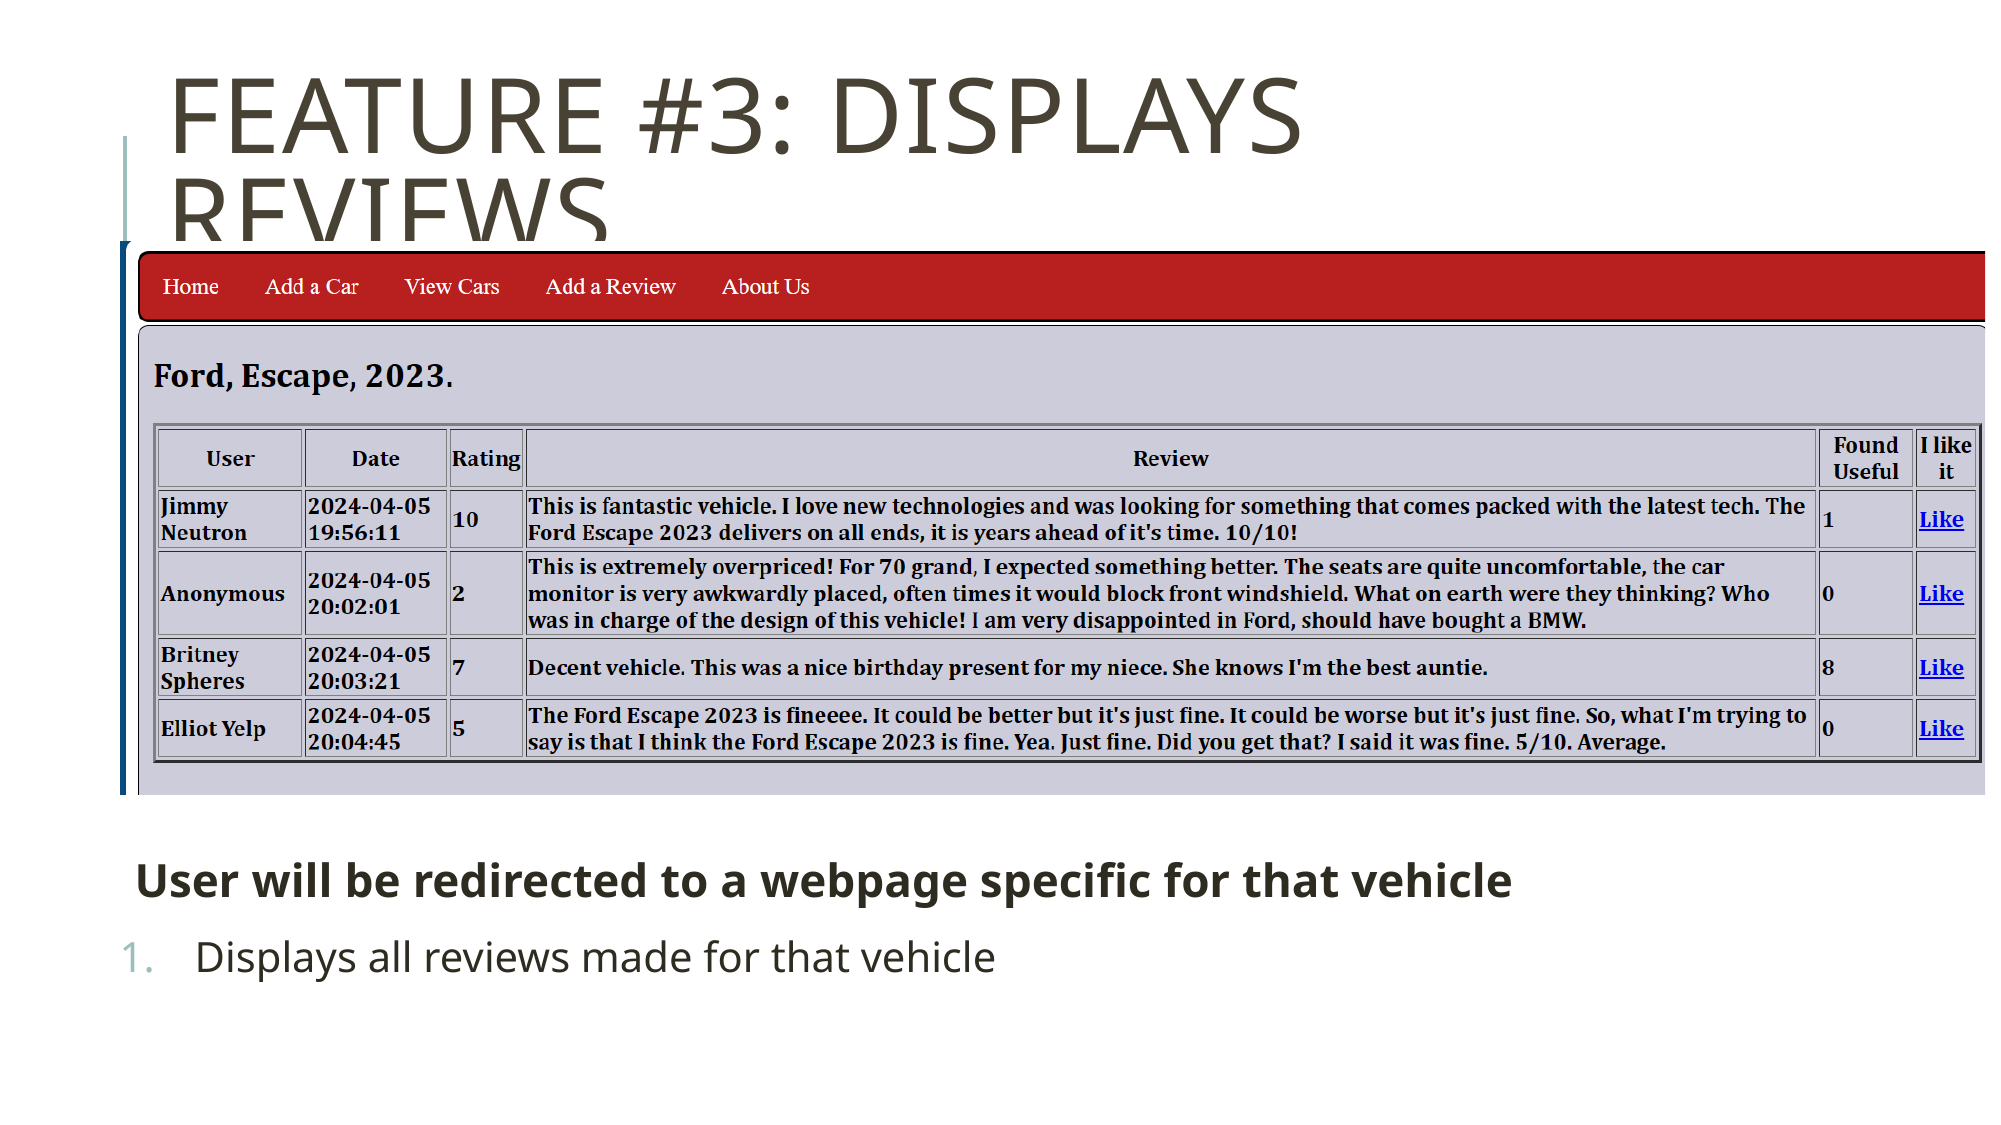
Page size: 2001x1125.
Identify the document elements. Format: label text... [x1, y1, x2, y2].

picture [119, 241, 1986, 795]
list User will be redirected to a webpage specific for that vehicle Displays all reviews made for that vehicle [112, 766, 1528, 1001]
title Feature #3: Displays reviews [151, 50, 1747, 238]
